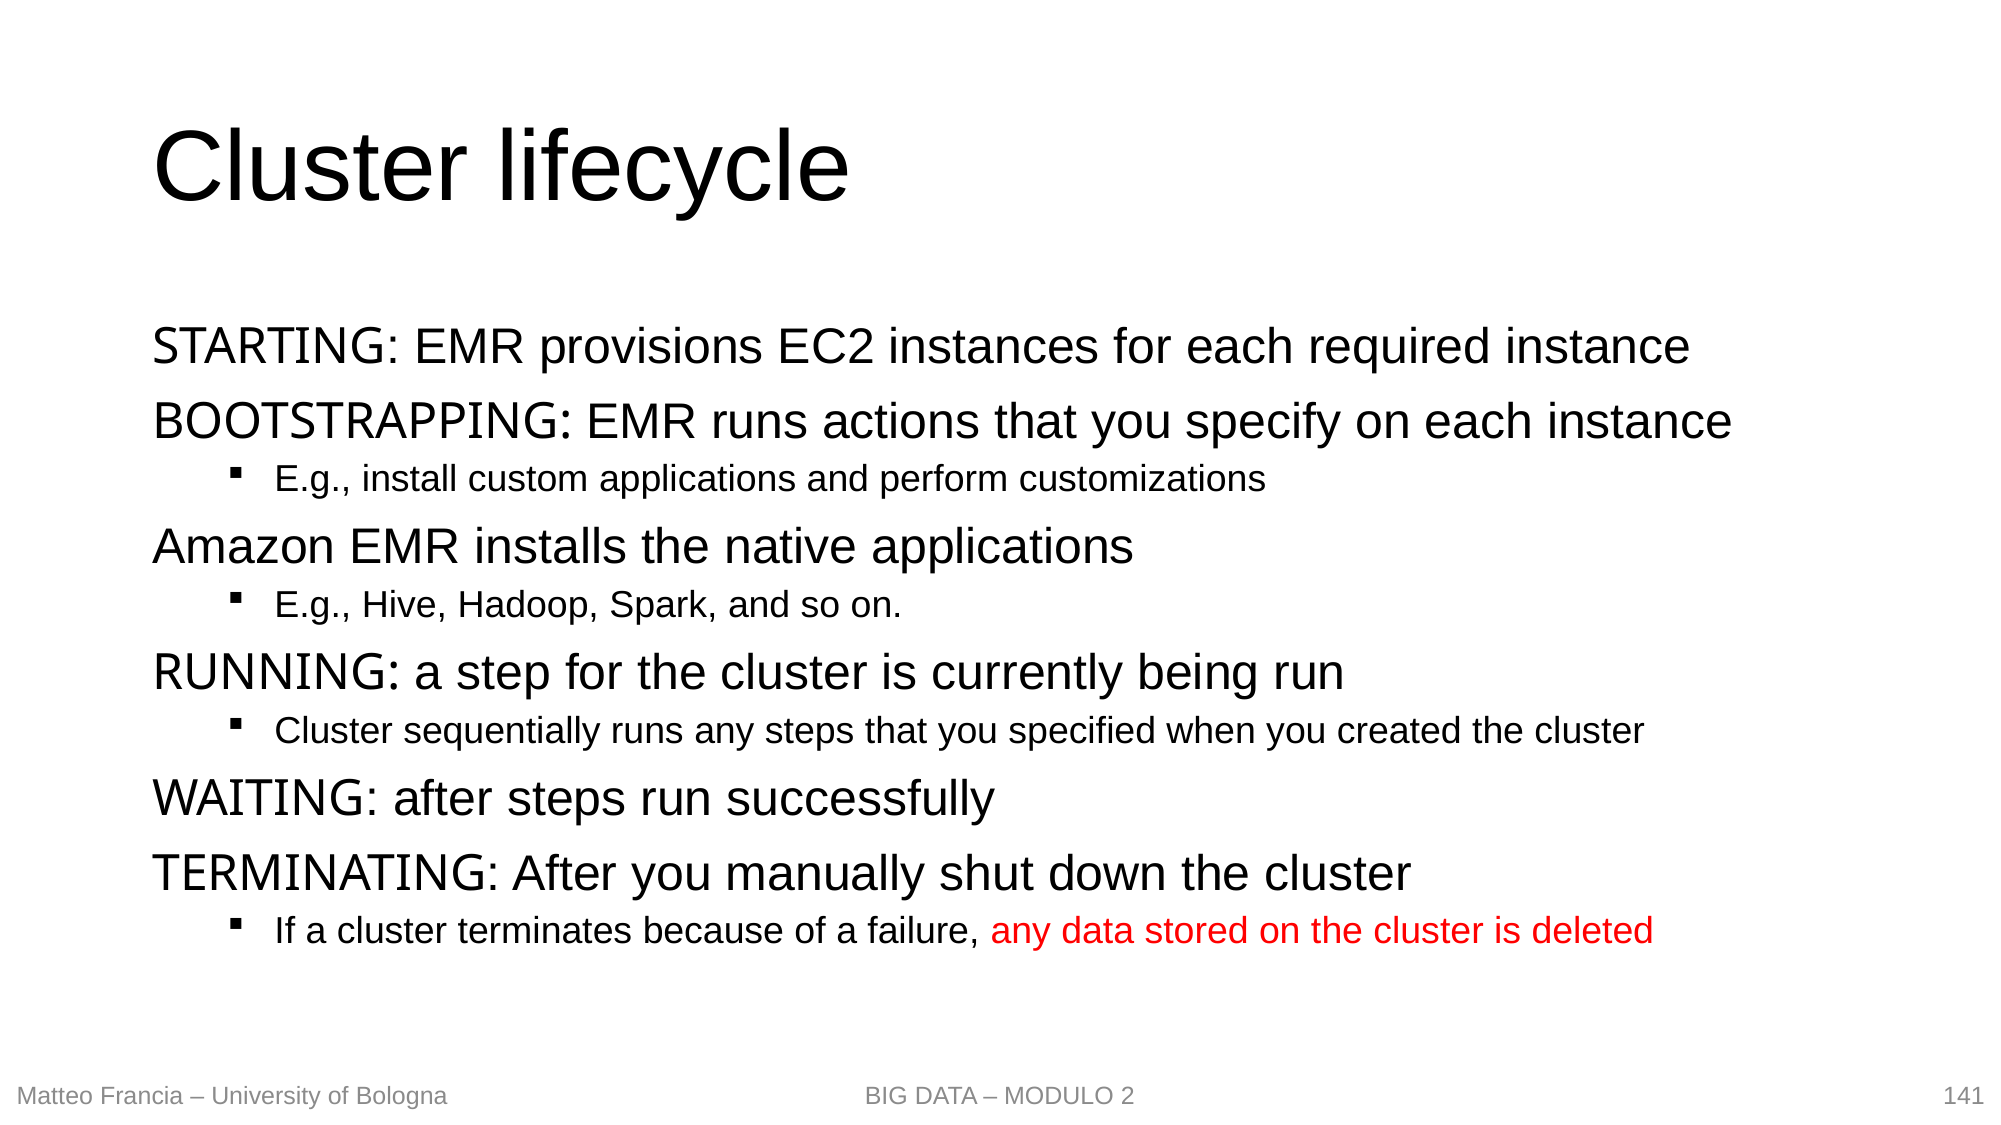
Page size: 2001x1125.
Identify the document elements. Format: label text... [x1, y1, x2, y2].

footer Matteo Francia – University of Bologna [0, 1065, 466, 1125]
list STARTING: EMR provisions EC2 instances for each required instance BOOTSTRAPPING: EMR runs actions that you specify on each instance E.g., install custom applications and perform customizations Amazon EMR installs the native applications E.g., Hive, Hadoop, Spark, and so on. RUNNING: a step for the cluster is currently being run Cluster sequentially runs any steps that you specified when you created the cluster WAITING: after steps run successfully TERMINATING: After you manually shut down the cluster If a cluster terminates because of a failure, any data stored on the cluster is deleted [137, 278, 1863, 993]
title Cluster lifecycle [137, 59, 1863, 278]
slide_number 141 [1550, 1065, 2000, 1125]
